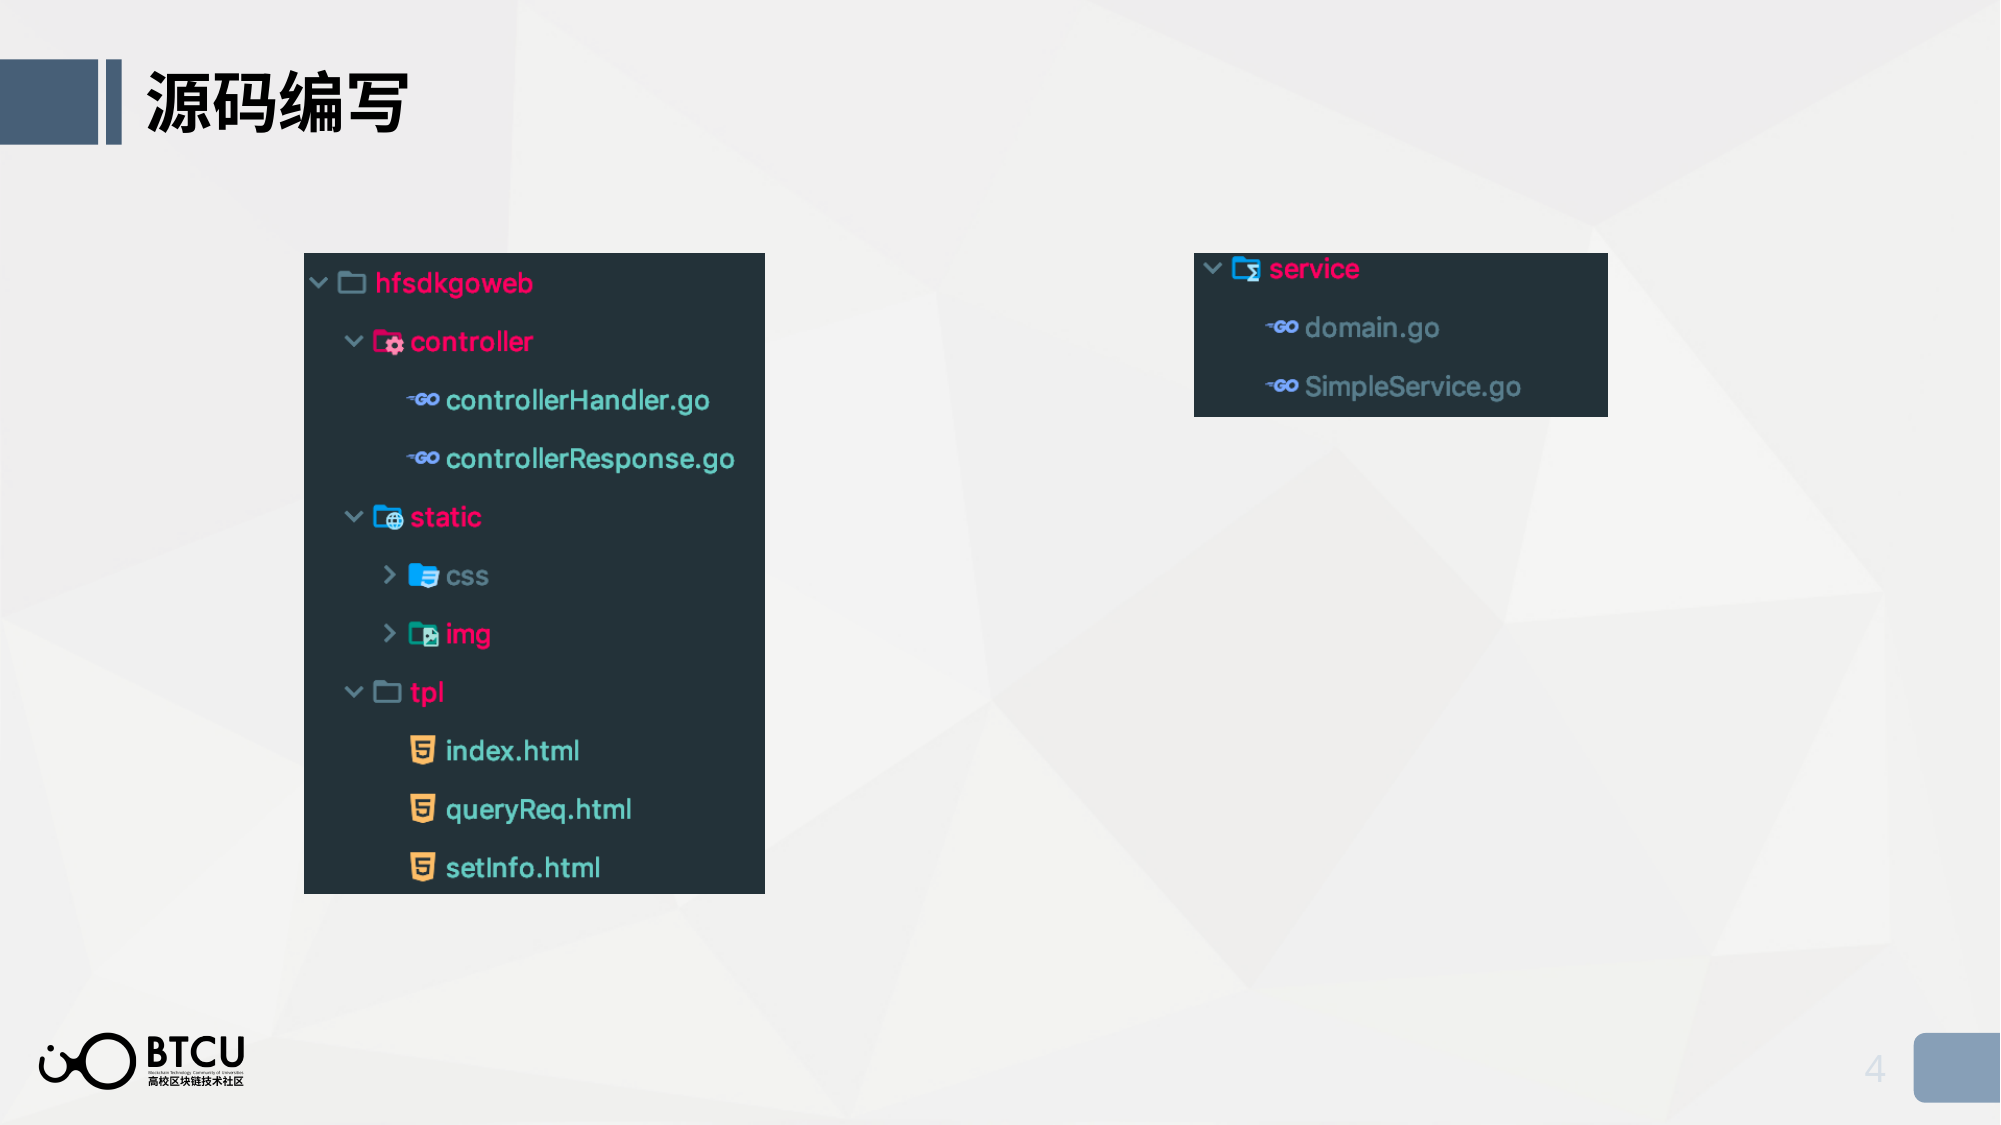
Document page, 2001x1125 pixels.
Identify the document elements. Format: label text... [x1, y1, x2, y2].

picture [304, 253, 765, 894]
picture [1194, 253, 1608, 417]
text_box 源码编写 [130, 53, 428, 149]
text_box [1916, 1032, 2000, 1037]
text_box 4 [1849, 1037, 2000, 1104]
picture [18, 997, 274, 1125]
text_box [0, 59, 99, 145]
text_box [106, 59, 122, 145]
